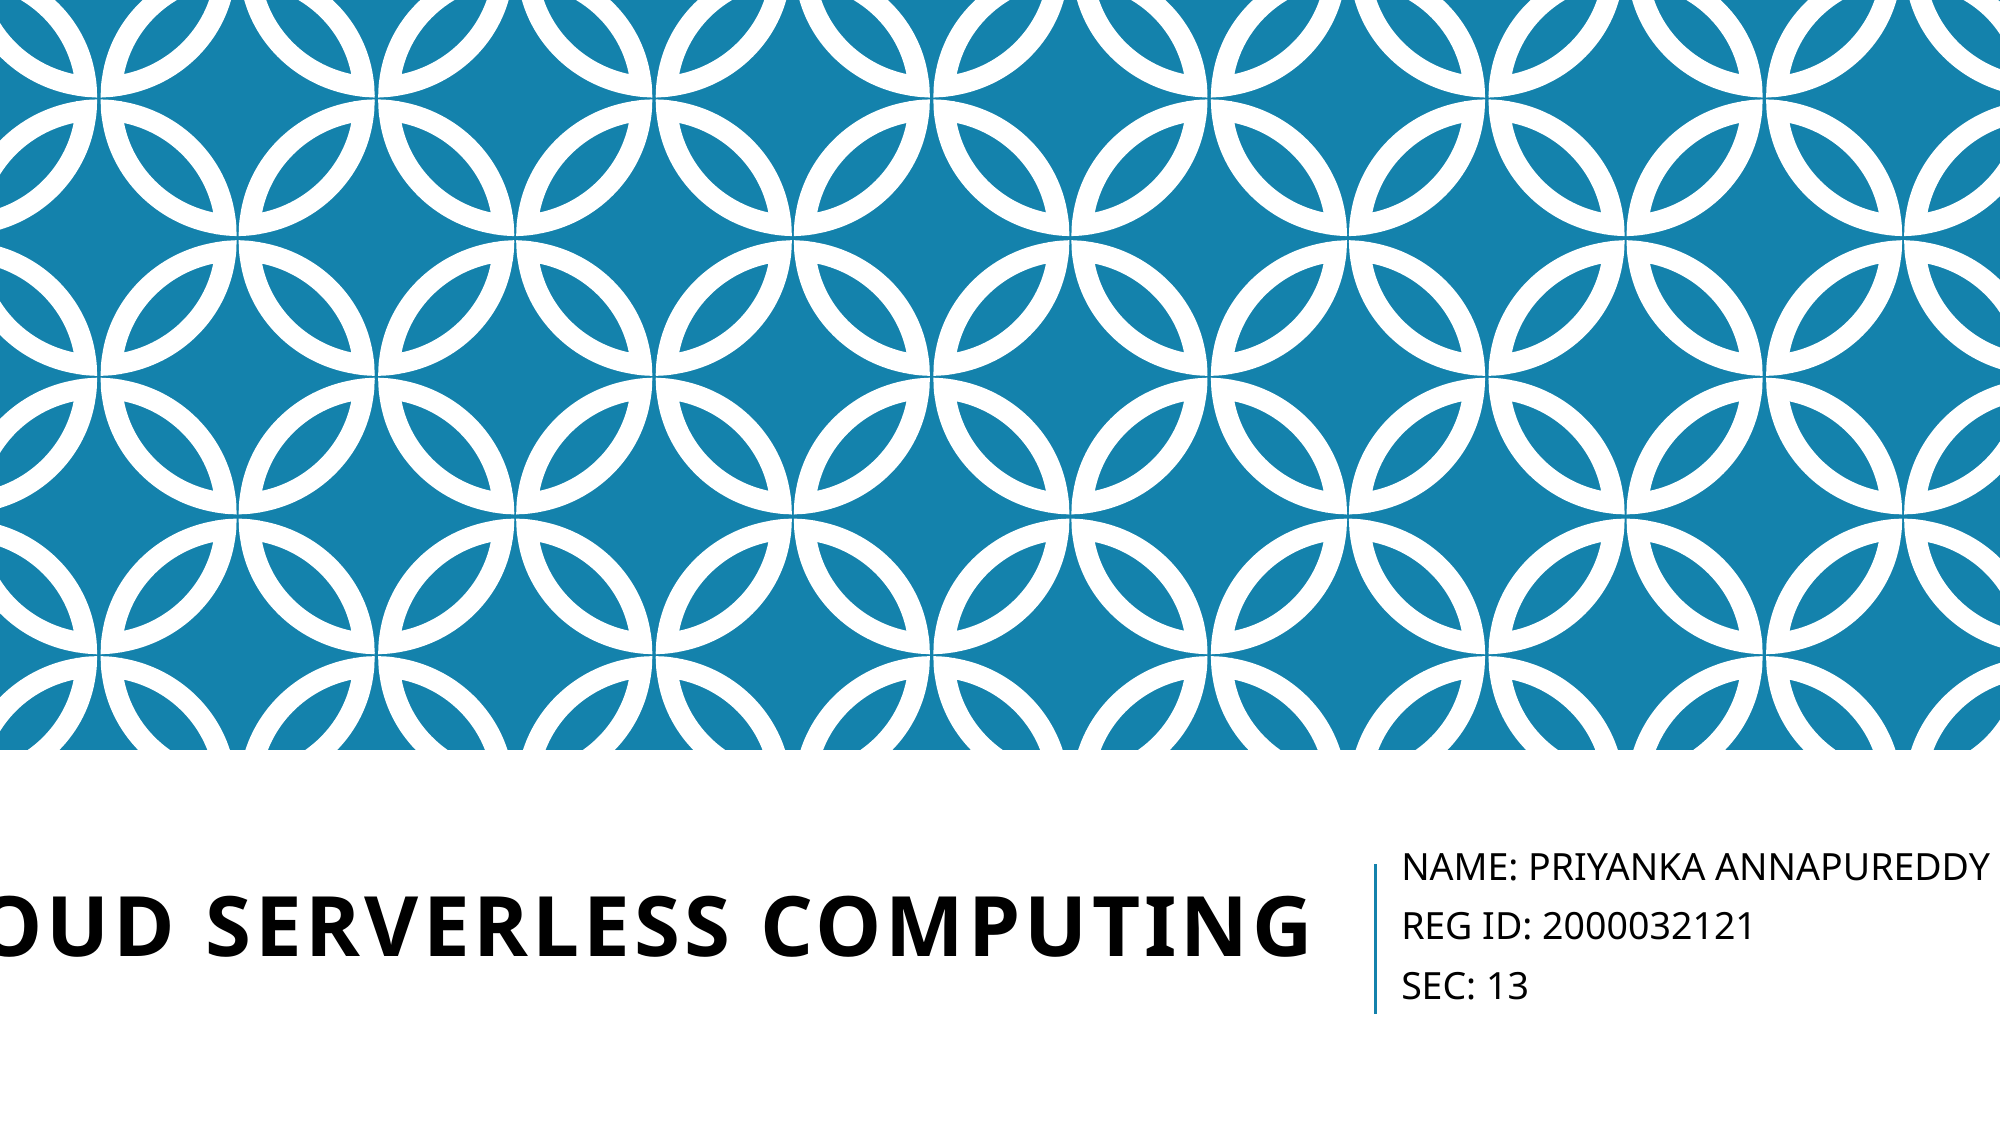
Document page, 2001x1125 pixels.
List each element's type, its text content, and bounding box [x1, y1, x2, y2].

subtitle NAME: PRIYANKA ANNAPUREDDY REG ID: 2000032121 SEC: 13 [1401, 606, 2000, 1125]
title CLOUD Serverless COmputing [0, 740, 1330, 1125]
